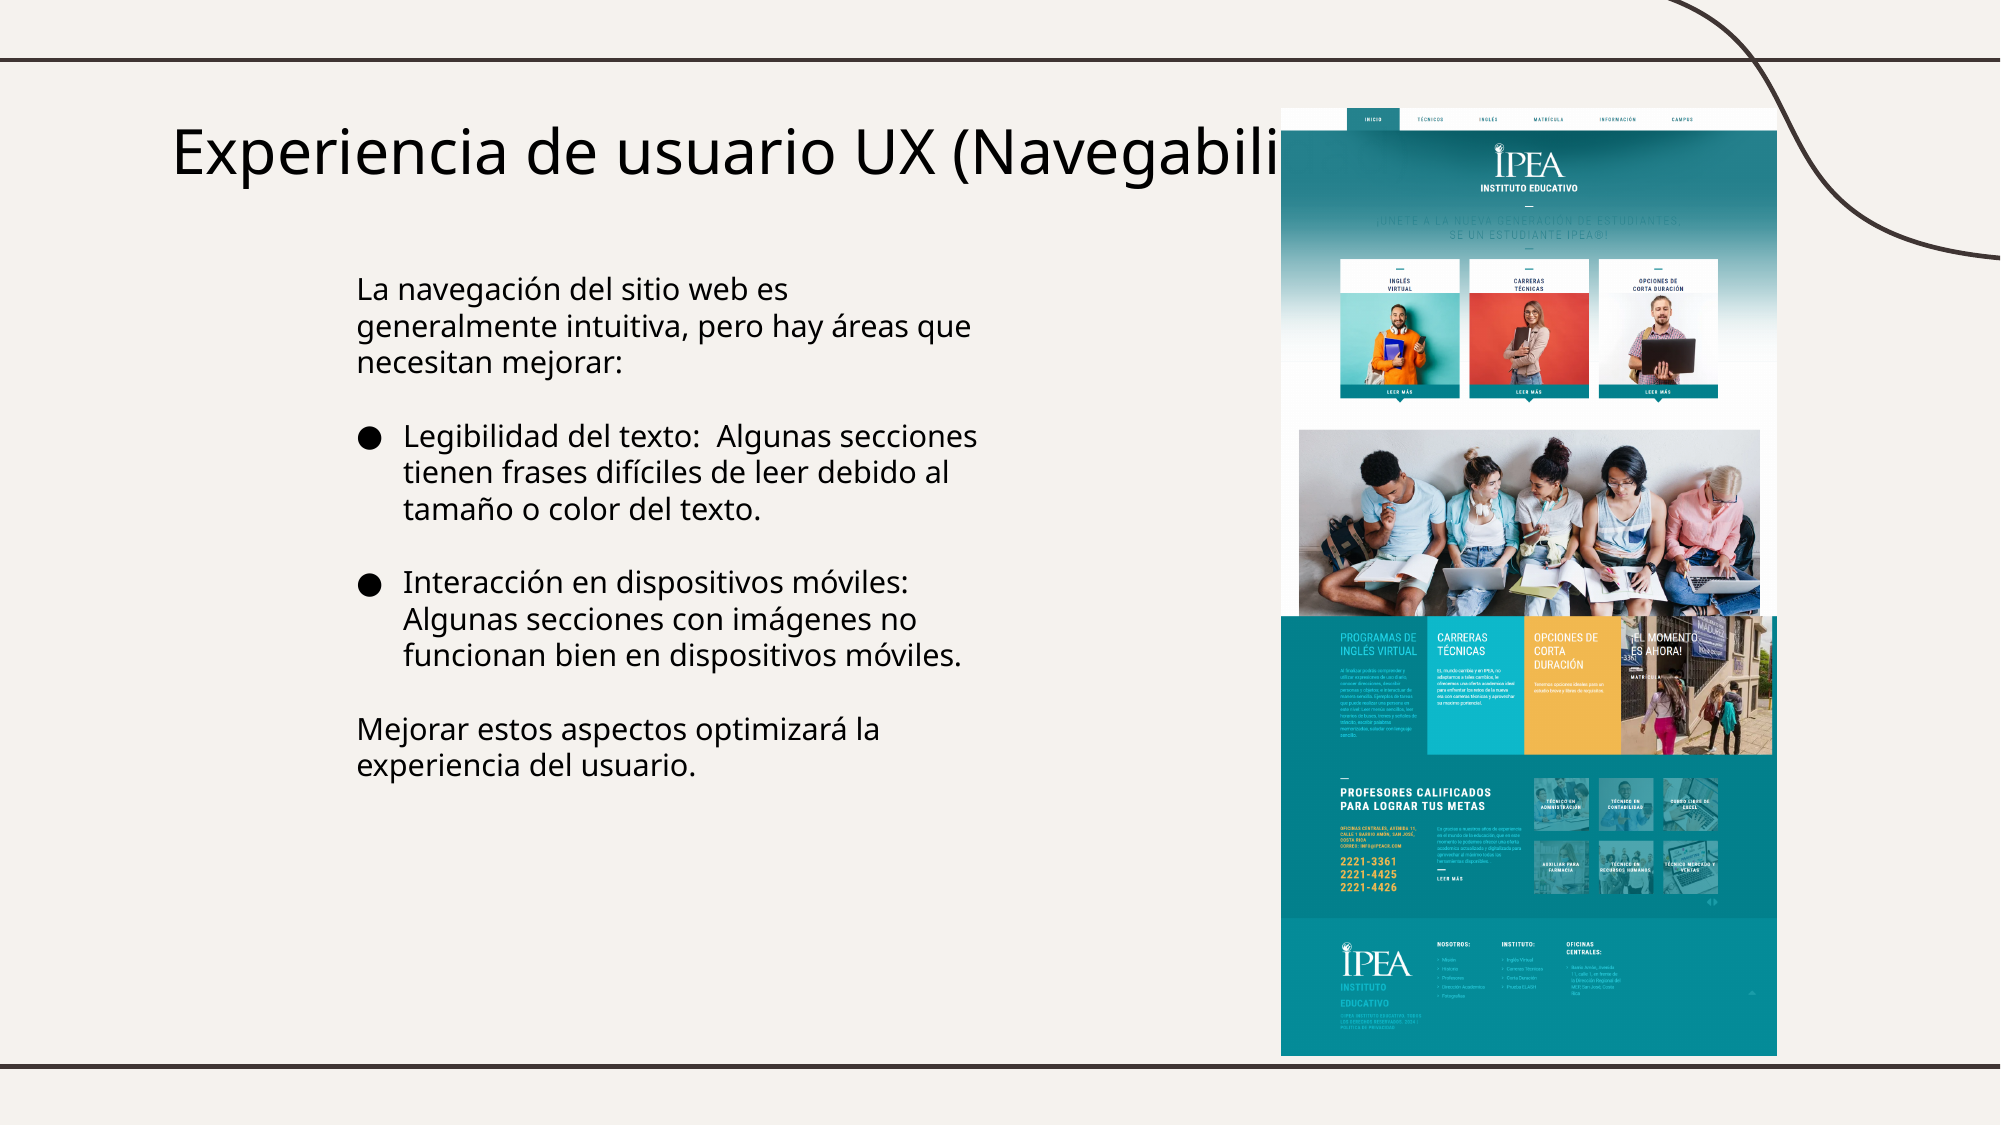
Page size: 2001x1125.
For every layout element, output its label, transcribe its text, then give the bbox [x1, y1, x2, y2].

list La navegación del sitio web es generalmente intuitiva, pero hay áreas que necesitan mejorar: Legibilidad del texto: Algunas secciones tienen frases difíciles de leer debido al tamaño o color del texto. Interacción en dispositivos móviles: Algunas secciones con imágenes no funcionan bien en dispositivos móviles. Mejorar estos aspectos optimizará la experiencia del usuario. [322, 255, 1000, 976]
picture [1281, 107, 1778, 1056]
title Experiencia de usuario UX (Navegabilidad) [156, 97, 1530, 223]
